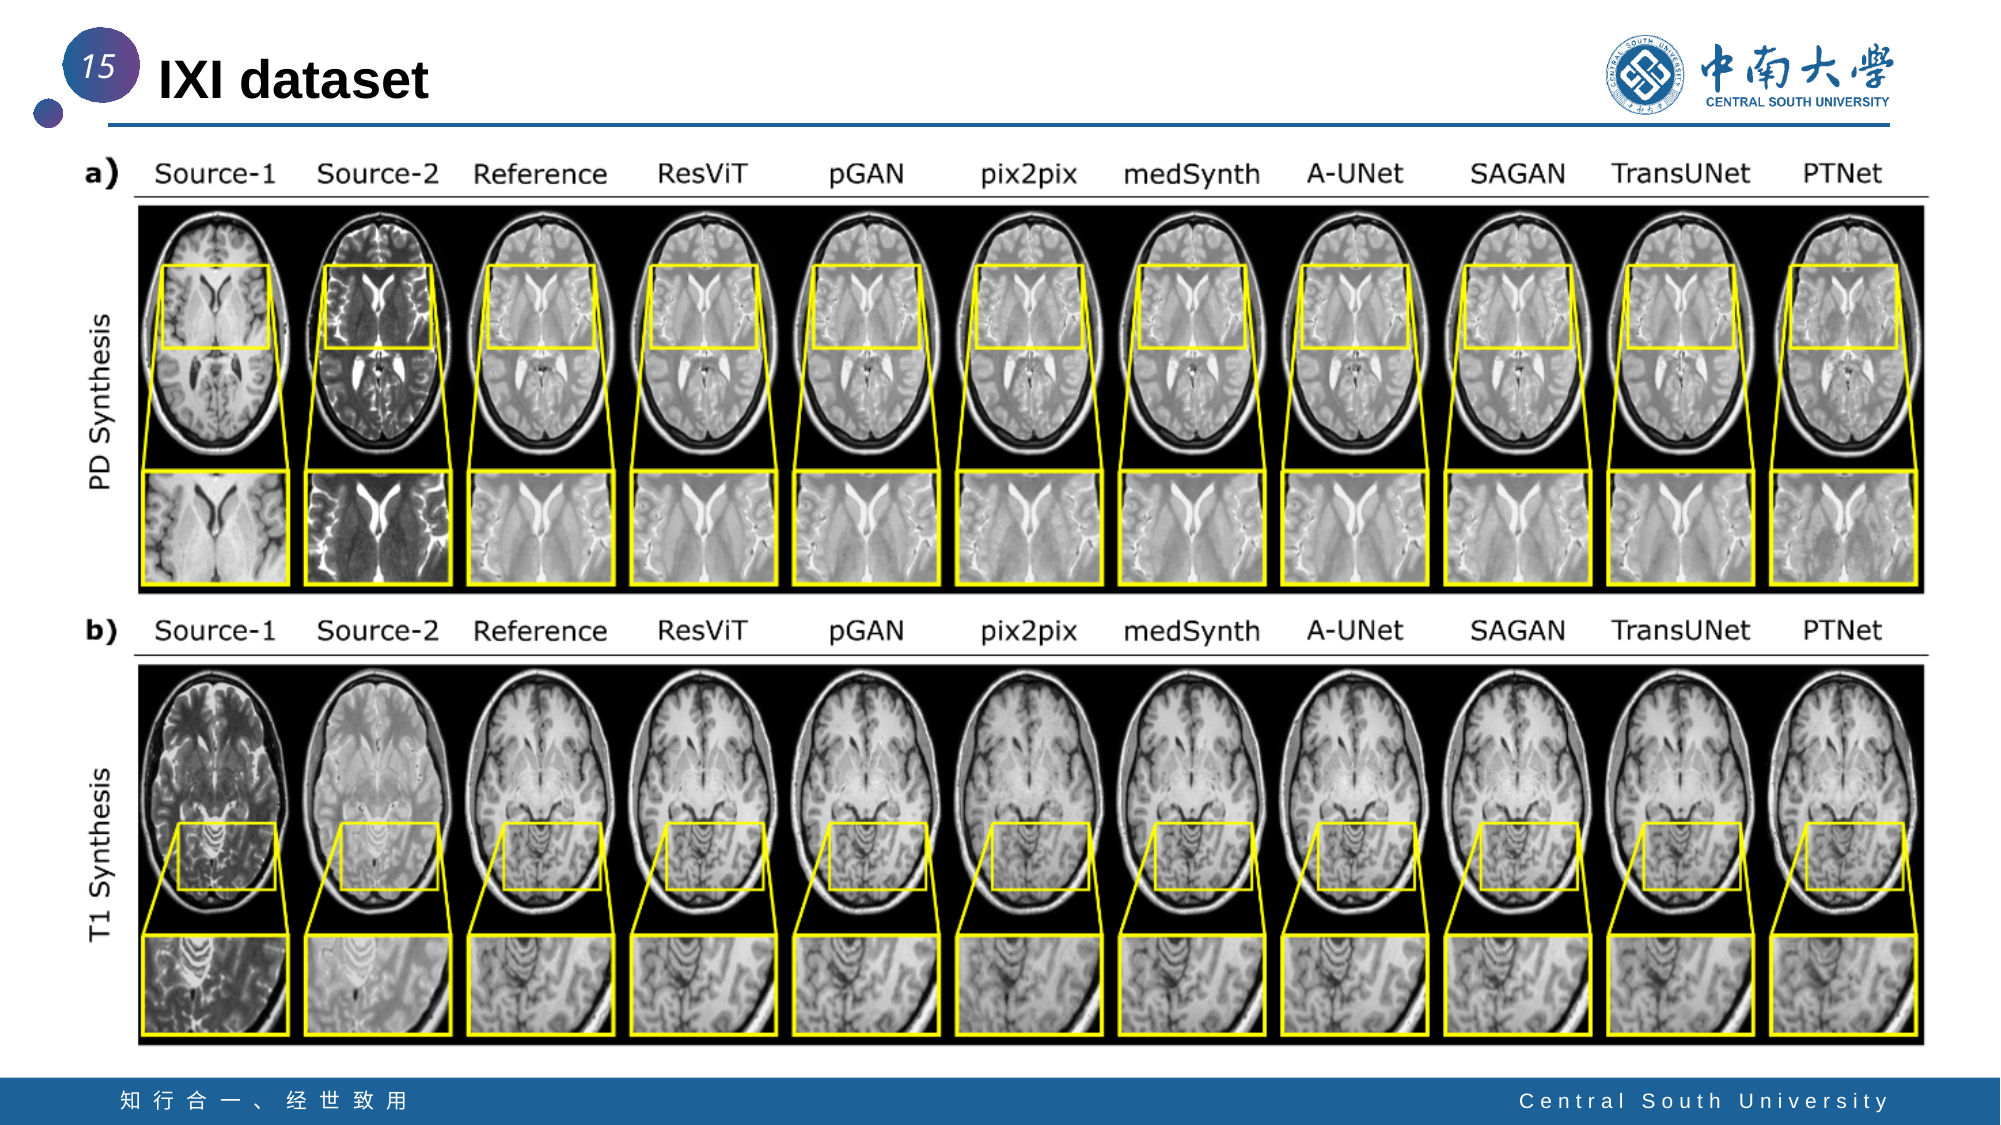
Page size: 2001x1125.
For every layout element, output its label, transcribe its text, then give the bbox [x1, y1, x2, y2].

picture [1595, 28, 1907, 121]
text_box 知行合一、经世致用 [105, 1080, 423, 1120]
text_box [0, 1077, 2000, 1125]
picture [64, 146, 1935, 1056]
text_box Central South University [1504, 1080, 1902, 1120]
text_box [33, 26, 153, 128]
text_box IXI dataset [158, 0, 1050, 118]
